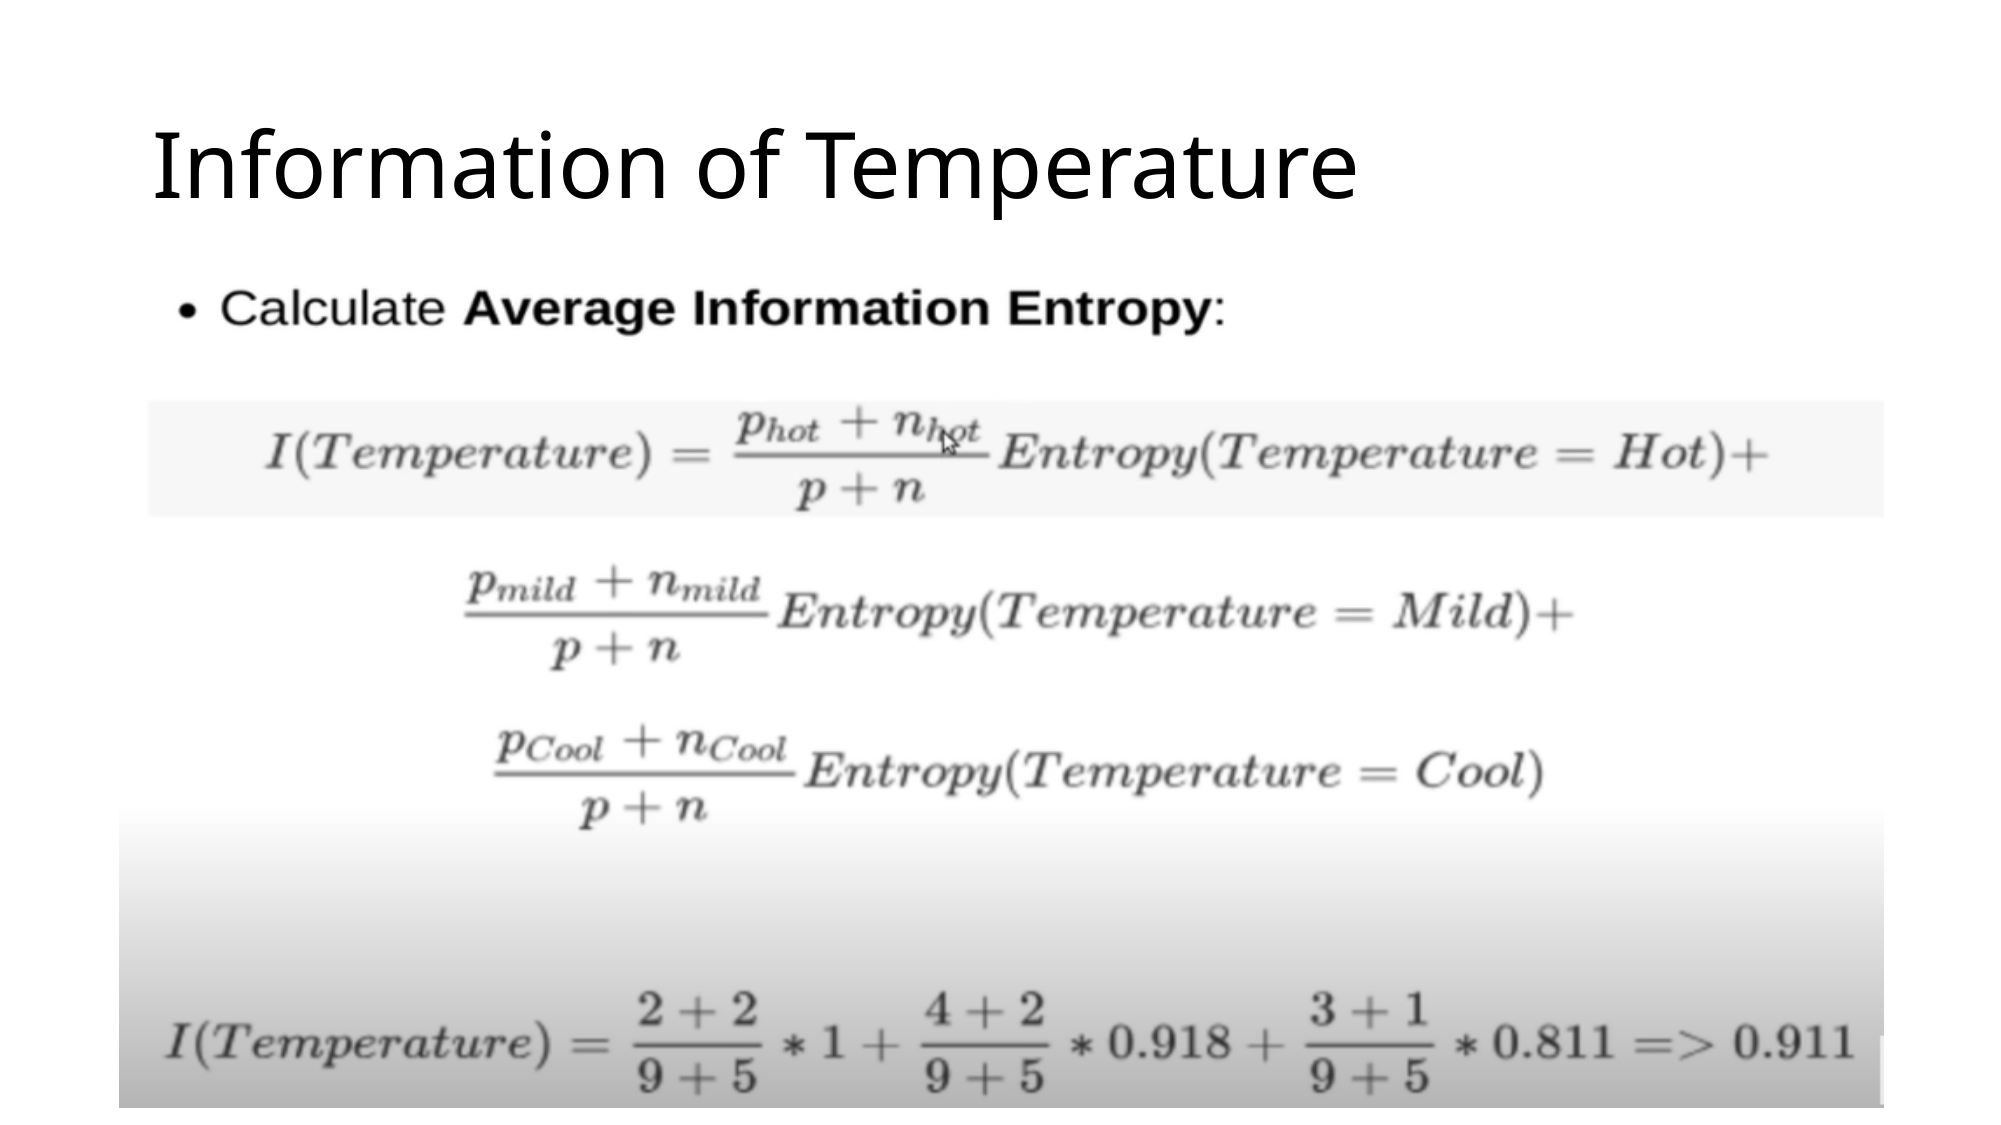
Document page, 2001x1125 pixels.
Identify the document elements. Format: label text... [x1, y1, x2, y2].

title Information of Temperature [137, 59, 1863, 265]
picture [119, 265, 1884, 1108]
